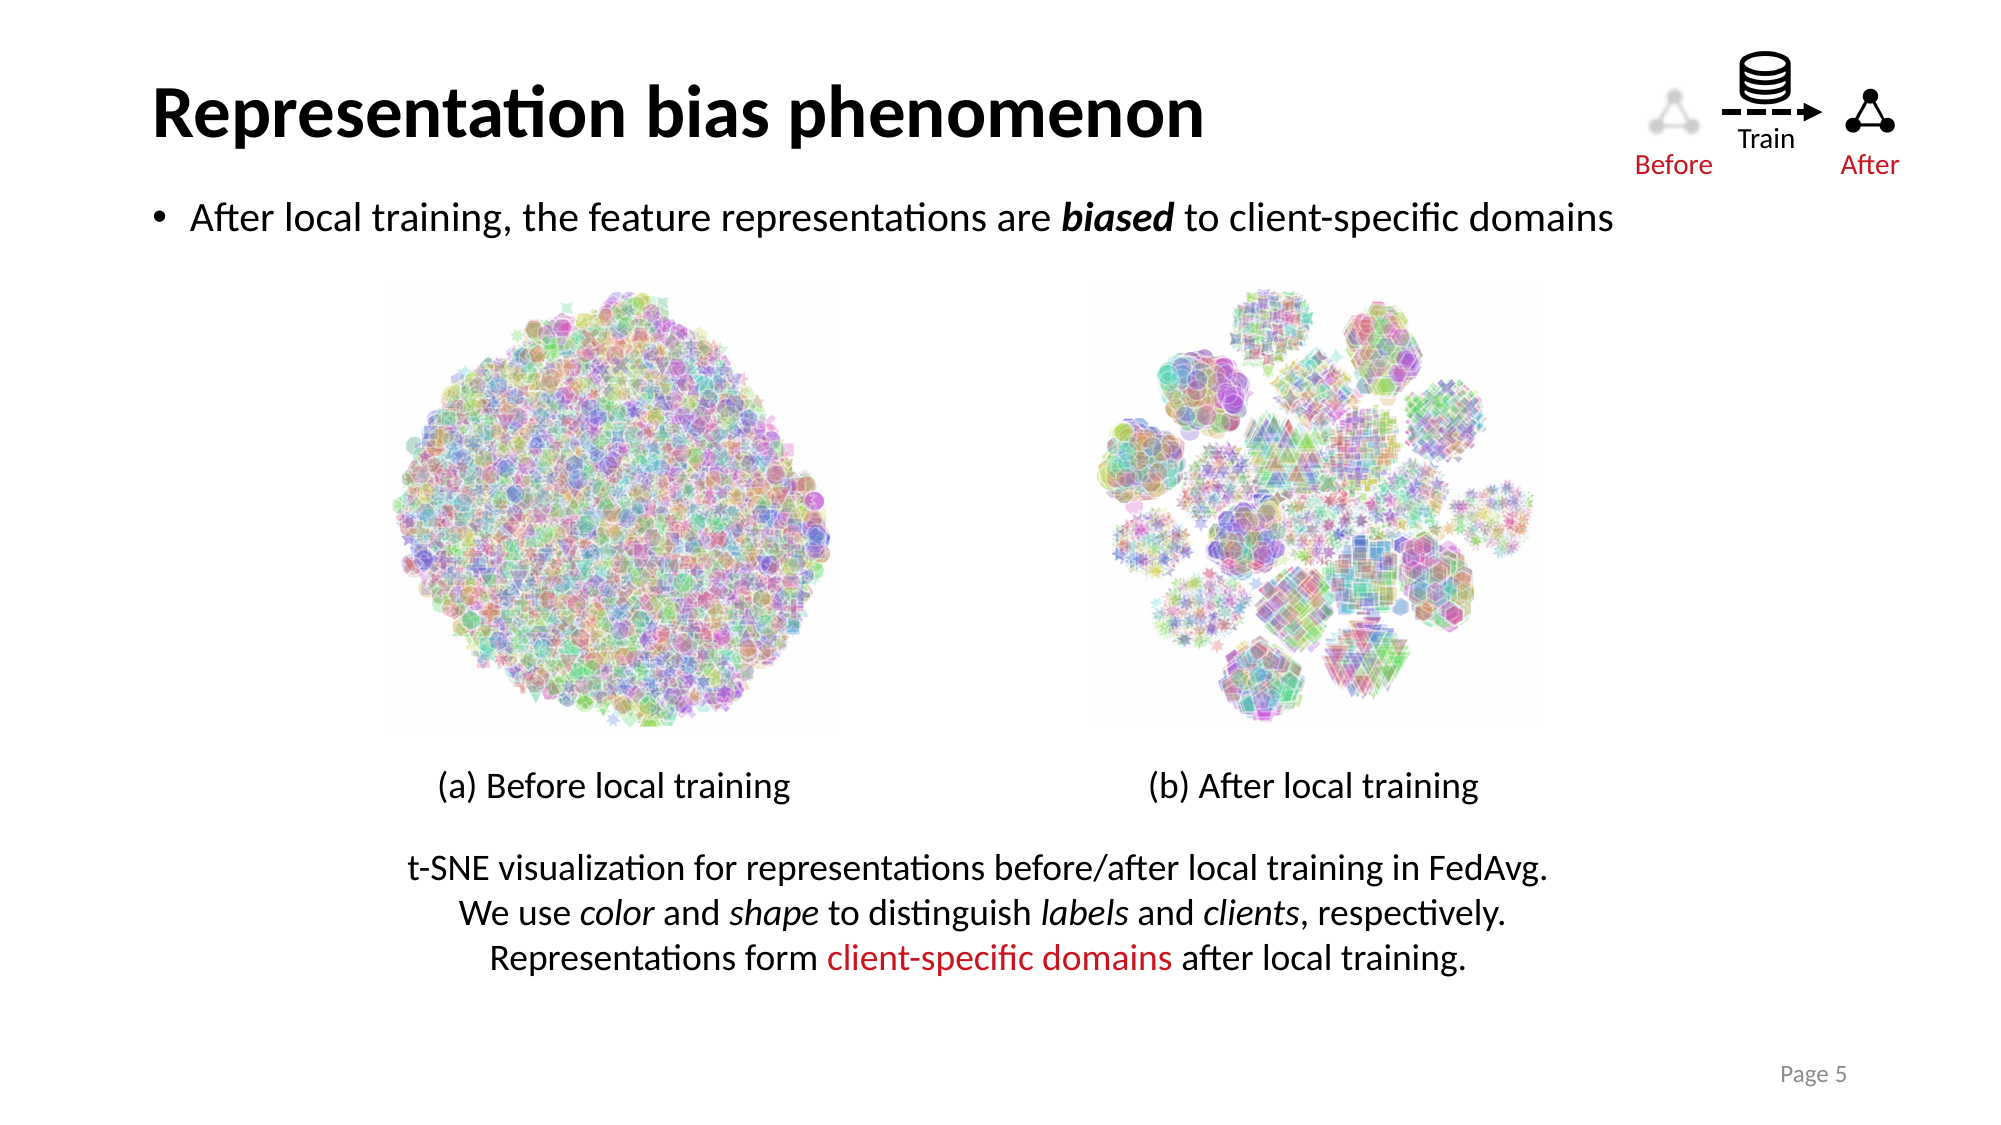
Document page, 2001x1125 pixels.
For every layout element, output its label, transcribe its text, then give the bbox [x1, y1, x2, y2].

text_box t-SNE visualization for representations before/after local training in FedAvg. We use color and shape to distinguish labels and clients, respectively. Representations form client-specific domains after local training. [392, 835, 1574, 986]
text_box (b) After local training [1132, 753, 1494, 814]
picture [1090, 287, 1537, 725]
text_box (a) Before local training [422, 753, 806, 814]
title Representation bias phenomenon [137, 59, 1619, 167]
list After local training, the feature representations are biased to client-specific domains [137, 188, 1863, 1014]
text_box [1619, 43, 1916, 189]
slide_number Page 5 [1412, 1042, 1863, 1103]
picture [390, 287, 837, 732]
